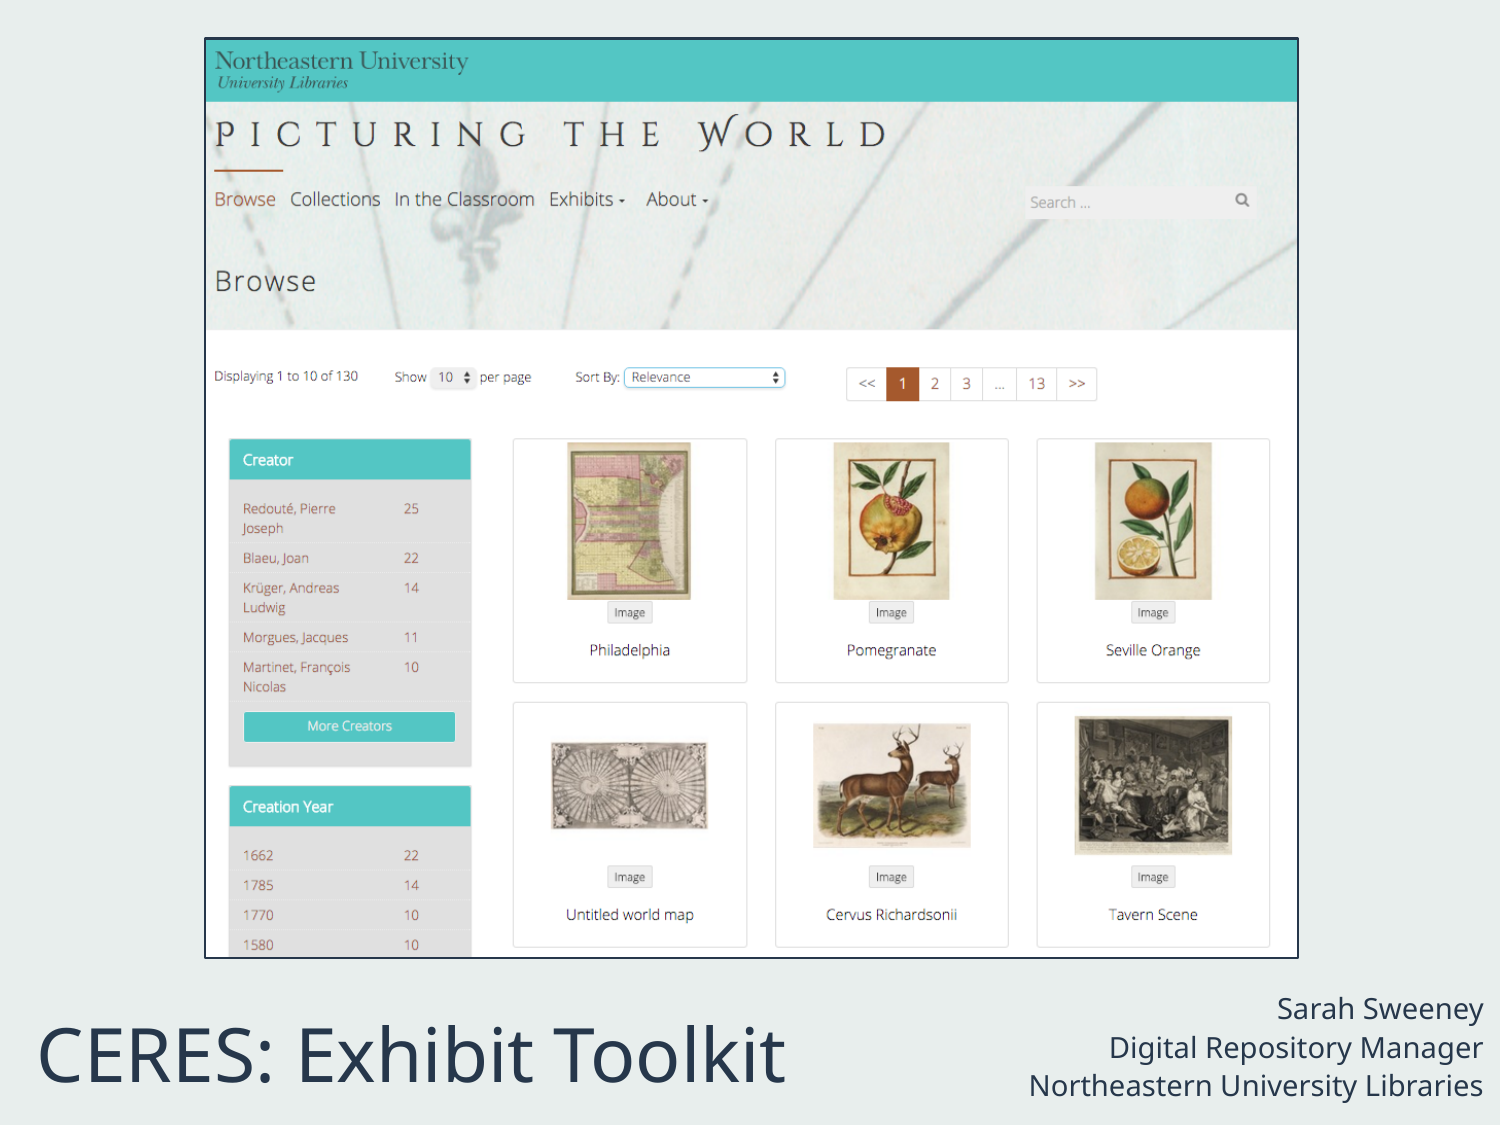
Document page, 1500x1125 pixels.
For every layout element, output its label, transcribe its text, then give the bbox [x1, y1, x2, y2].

text_box CERES: Exhibit Toolkit [0, 971, 919, 1125]
picture [205, 39, 1297, 957]
text_box Sarah Sweeney Digital Repository Manager Northeastern University Libraries [919, 959, 1500, 1125]
